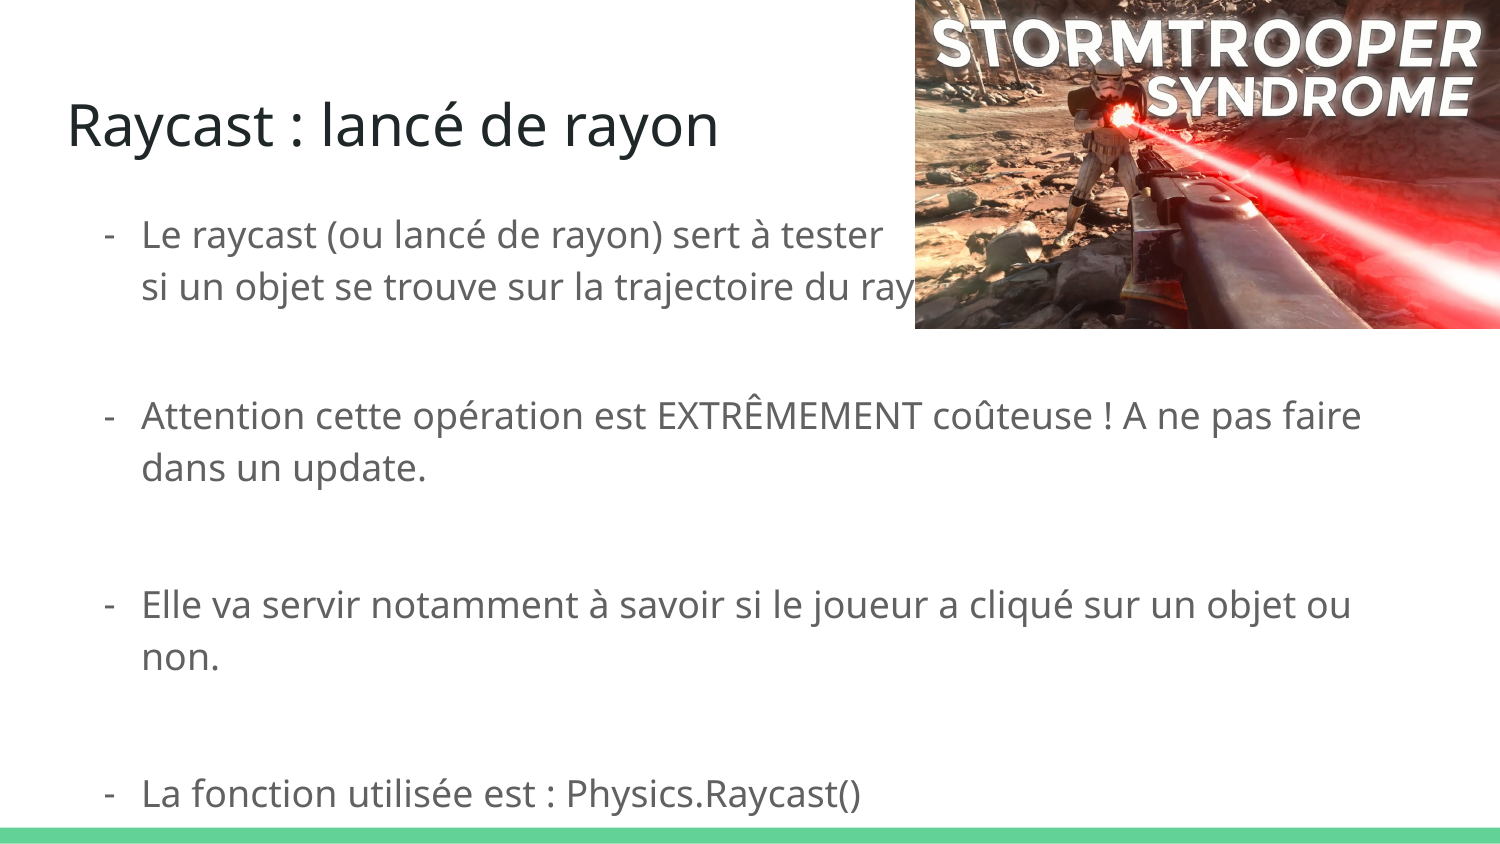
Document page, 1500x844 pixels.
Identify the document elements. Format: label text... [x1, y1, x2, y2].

title Raycast : lancé de rayon [51, 72, 910, 167]
picture [915, 0, 1500, 329]
list Le raycast (ou lancé de rayon) sert à tester si un objet se trouve sur la trajectoire du rayon Attention cette opération est EXTRÊMEMENT coûteuse ! A ne pas faire dans un update. Elle va servir notamment à savoir si le joueur a cliqué sur un objet ou non. La fonction utilisée est : Physics.Raycast() https://docs.unity3d.com/ScriptReference/Physics.Raycast.html [51, 189, 1449, 750]
